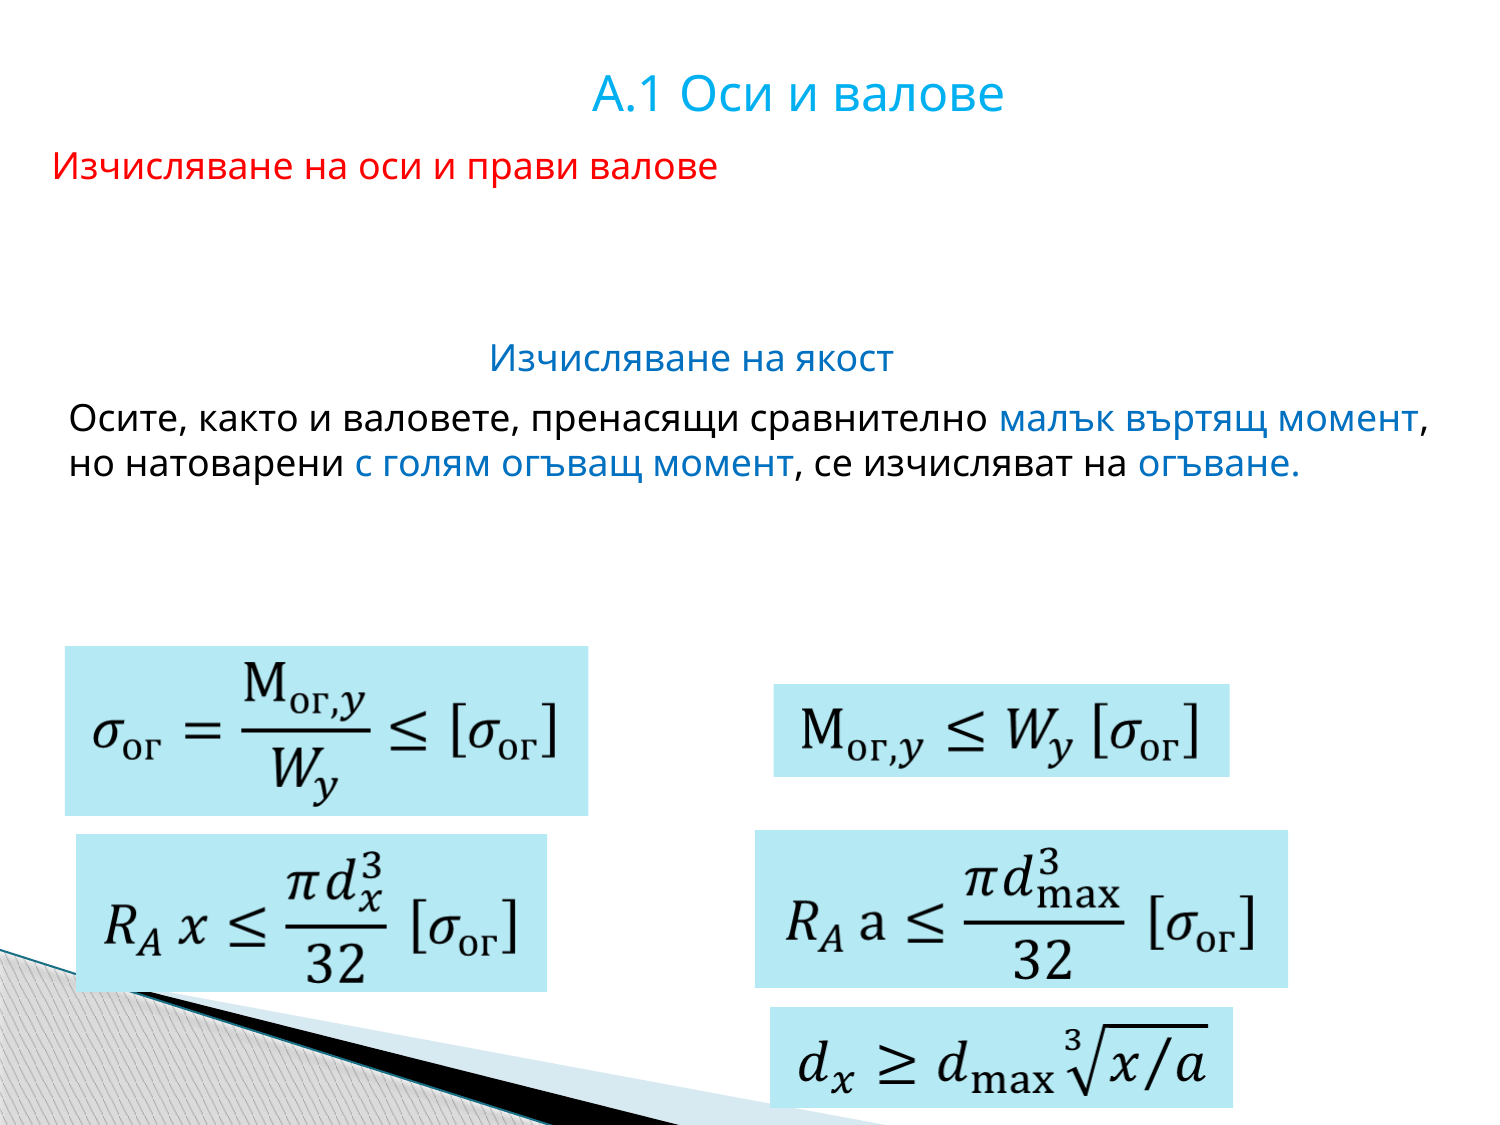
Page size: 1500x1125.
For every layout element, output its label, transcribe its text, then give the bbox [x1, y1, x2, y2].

list А.1 Оси и валове [117, 53, 1463, 149]
text_box Осите, както и валовете, пренасящи сравнително малък въртящ момент, но натоварени с голям огъващ момент, се изчисляват на огъване. [53, 386, 1466, 492]
text_box [64, 646, 589, 816]
text_box Изчисляване на оси и прави валове [36, 134, 735, 194]
text_box [770, 1007, 1234, 1108]
text_box [754, 830, 1289, 988]
text_box [773, 684, 1230, 777]
text_box Изчисляване на якост [474, 326, 920, 386]
text_box [76, 834, 548, 992]
